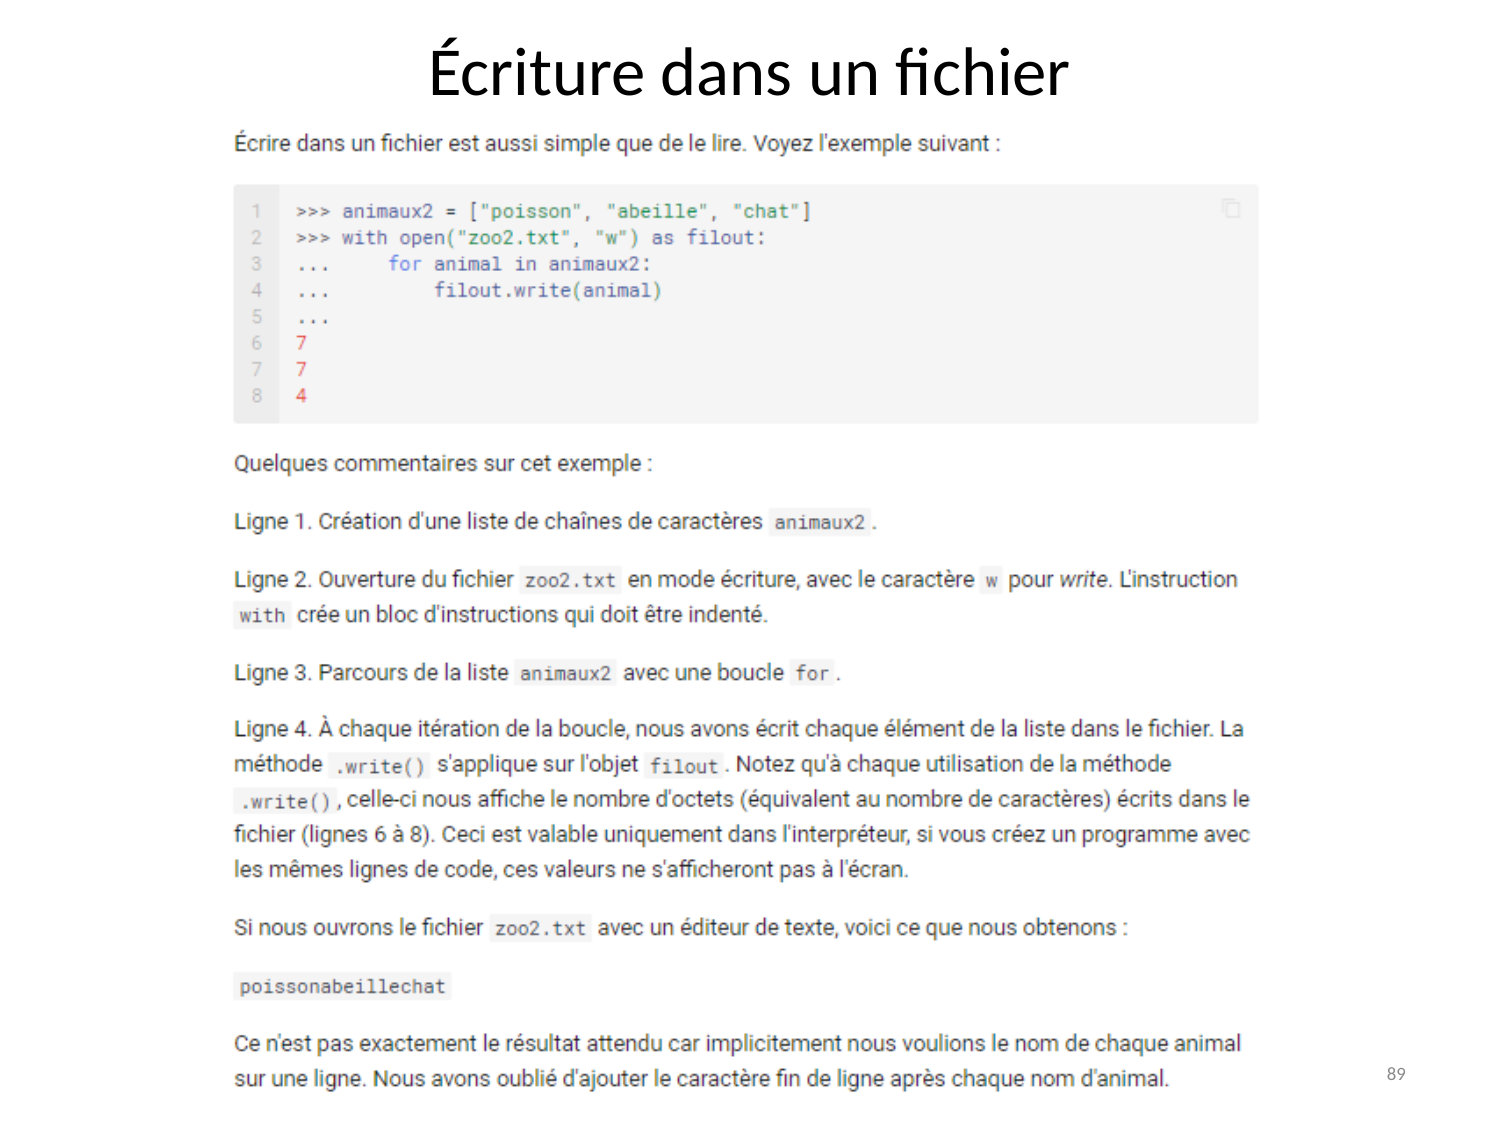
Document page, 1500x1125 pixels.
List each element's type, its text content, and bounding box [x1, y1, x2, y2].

picture [217, 118, 1282, 1113]
title Écriture dans un fichier [103, 0, 1397, 146]
text_box 89 [1287, 1042, 1421, 1103]
